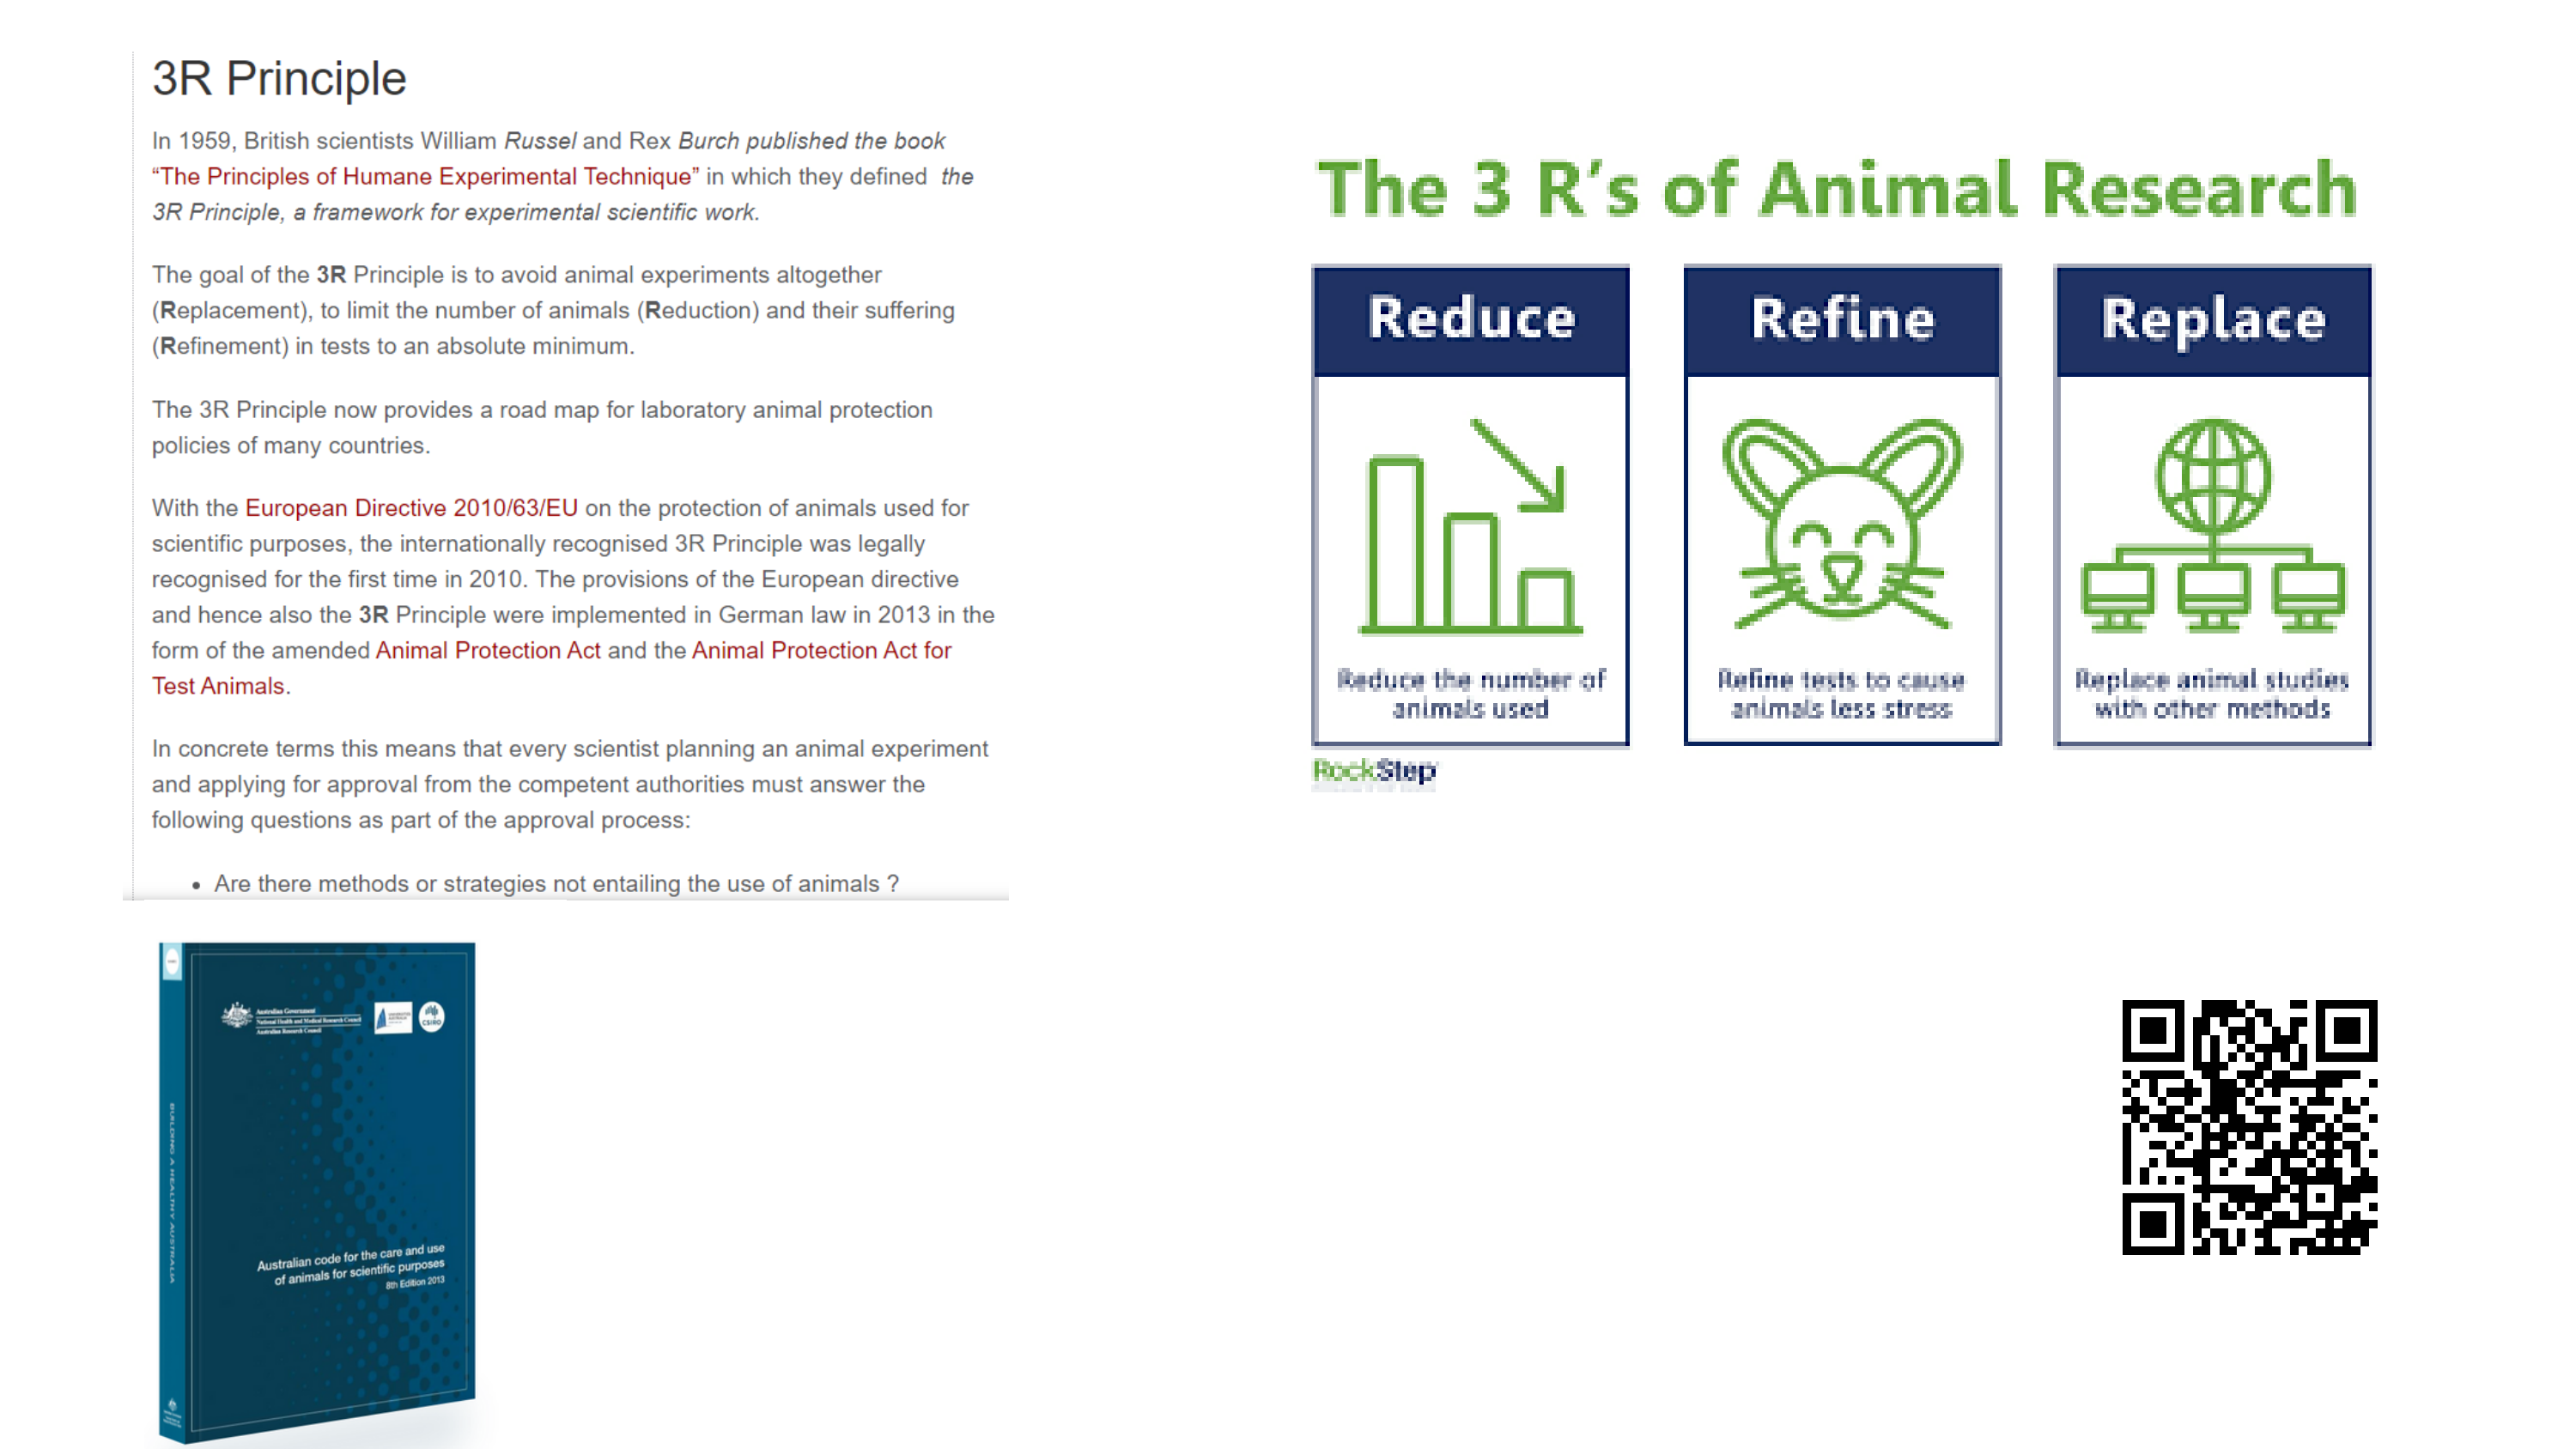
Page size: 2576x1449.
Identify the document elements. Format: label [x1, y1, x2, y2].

picture [1287, 120, 2396, 809]
text_box [2105, 983, 2396, 1273]
picture [122, 27, 1009, 1449]
